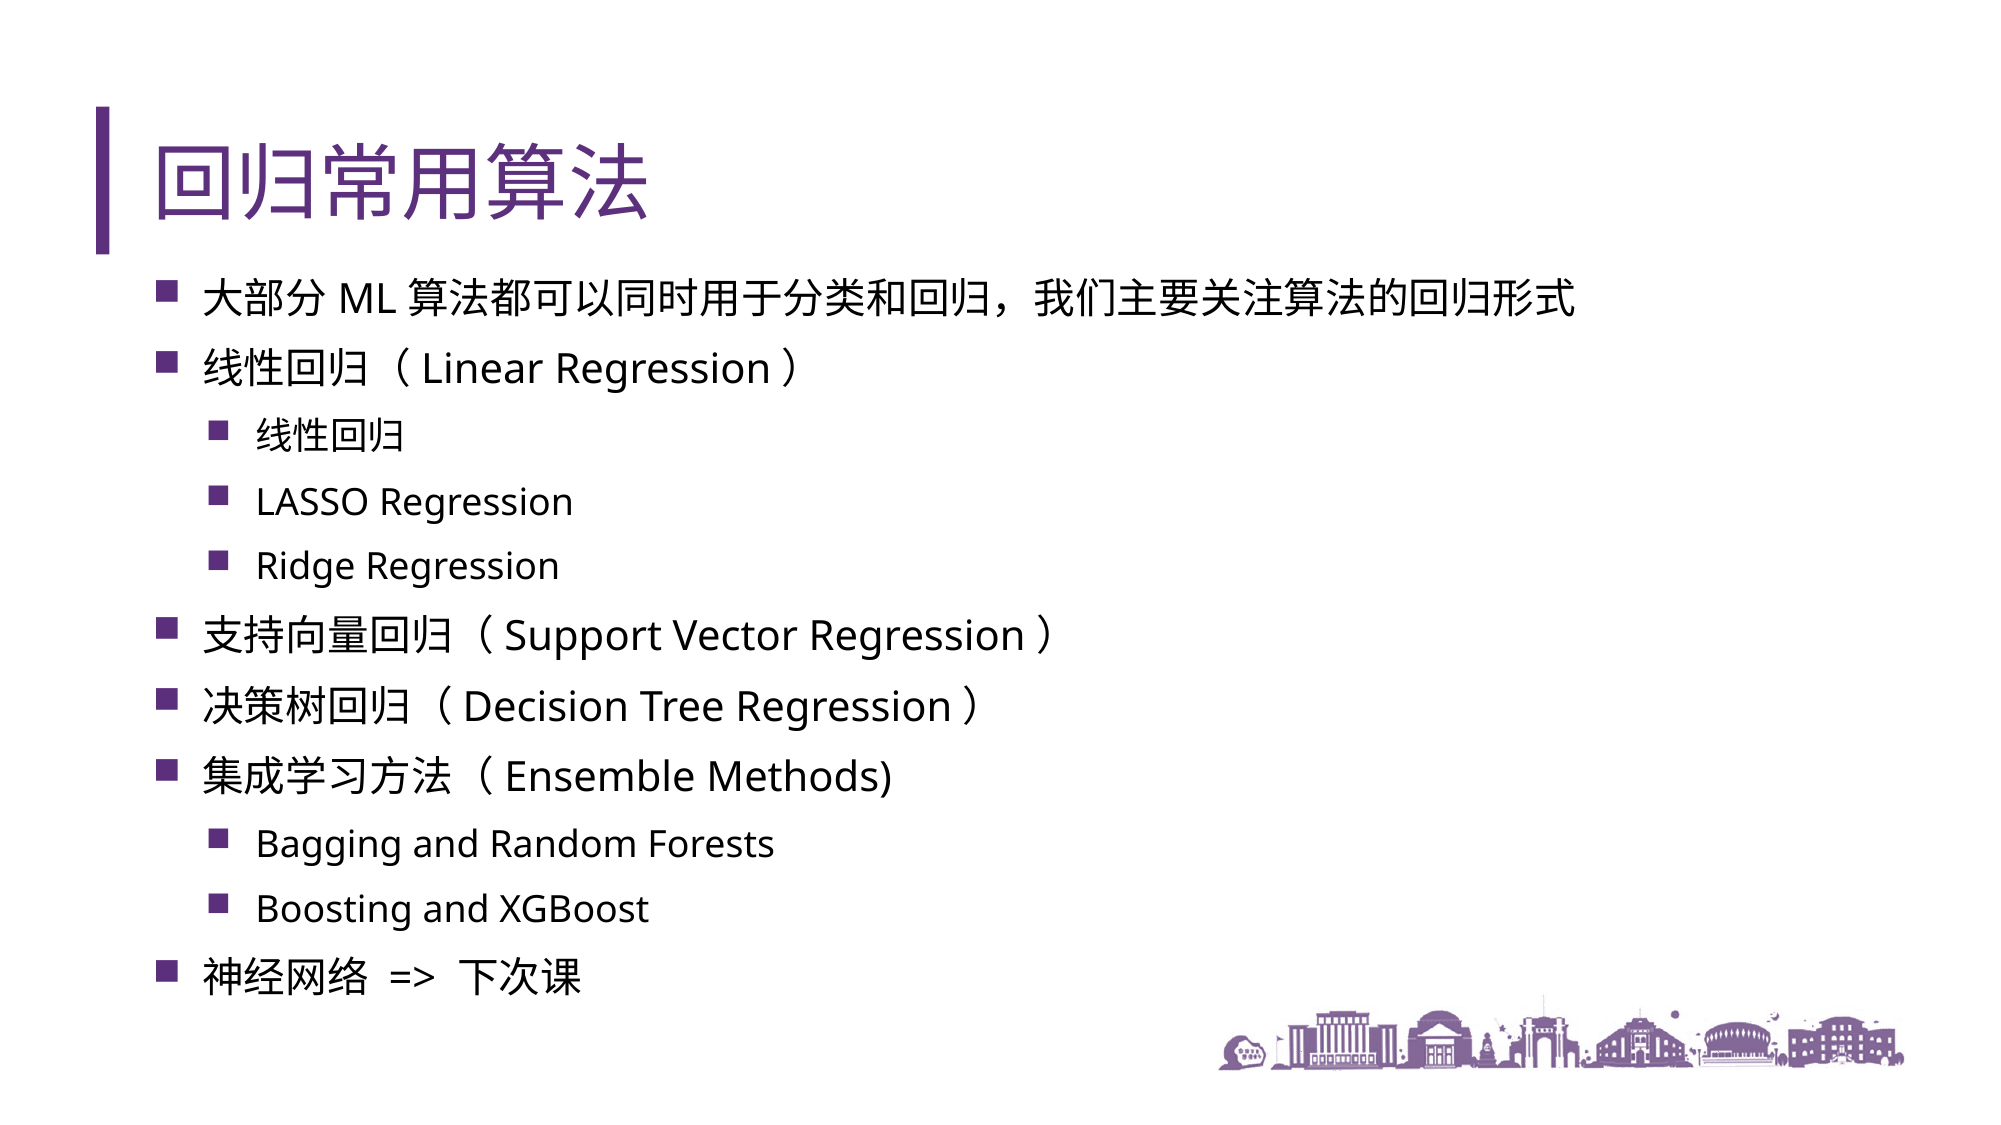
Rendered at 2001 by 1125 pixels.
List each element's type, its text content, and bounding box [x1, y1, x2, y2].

title 回归常用算法 [137, 97, 1863, 264]
list 大部分ML算法都可以同时用于分类和回归，我们主要关注算法的回归形式 线性回归（Linear Regression） 线性回归 LASSO Regression Ridge Regression 支持向量回归（Support Vector Regression） 决策树回归（Decision Tree Regression） 集成学习方法（Ensemble Methods) Bagging and Random Forests Boosting and XGBoost 神经网络 => 下次课 [137, 264, 1764, 1028]
